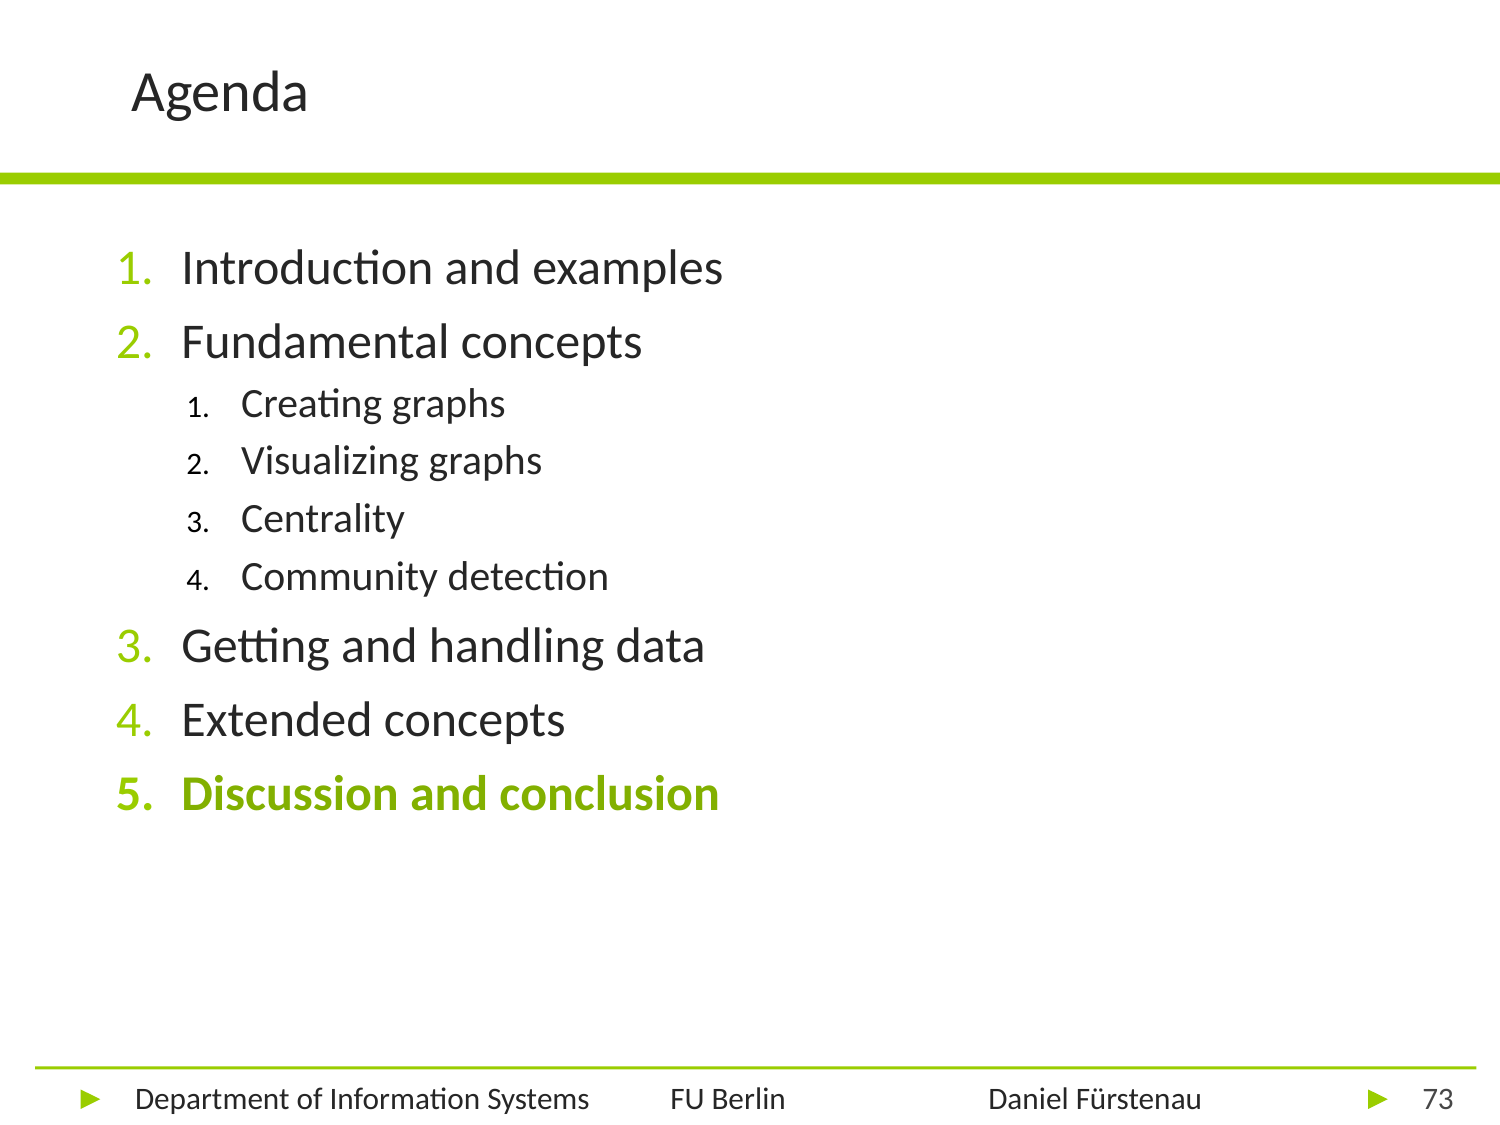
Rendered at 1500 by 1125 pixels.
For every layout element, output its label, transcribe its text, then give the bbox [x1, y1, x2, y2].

slide_number 73 [1394, 1071, 1454, 1123]
list Introduction and examples Fundamental concepts Creating graphs Visualizing graphs Centrality Community detection Getting and handling data Extended concepts Discussion and conclusion [102, 234, 1363, 892]
title Agenda [118, 0, 1359, 178]
